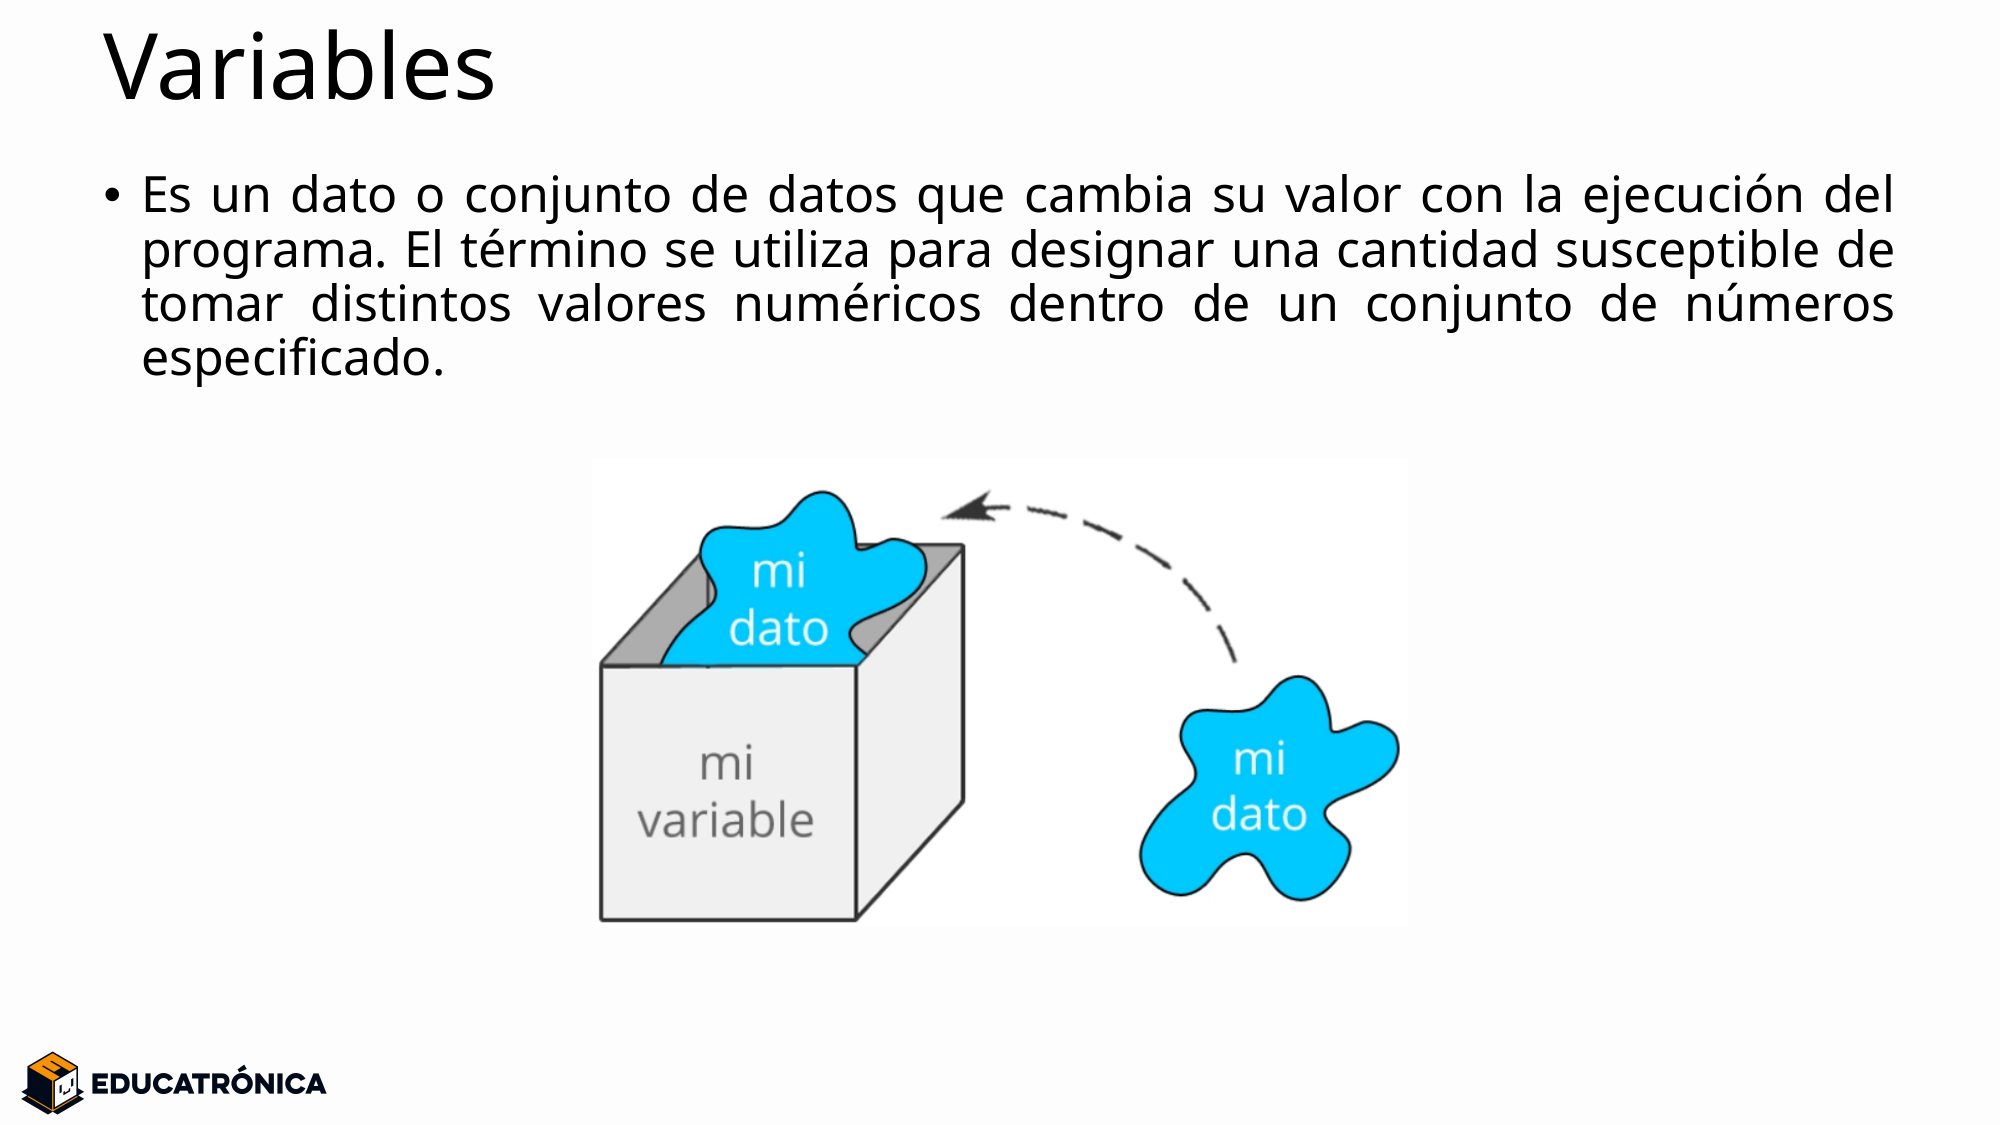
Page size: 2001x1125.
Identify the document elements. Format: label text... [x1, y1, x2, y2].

title Variables [88, 7, 1912, 133]
list Es un dato o conjunto de datos que cambia su valor con la ejecución del programa. El término se utiliza para designar una cantidad susceptible de tomar distintos valores numéricos dentro de un conjunto de números especificado. [88, 162, 1912, 1037]
picture [592, 459, 1408, 927]
picture [19, 1048, 330, 1118]
